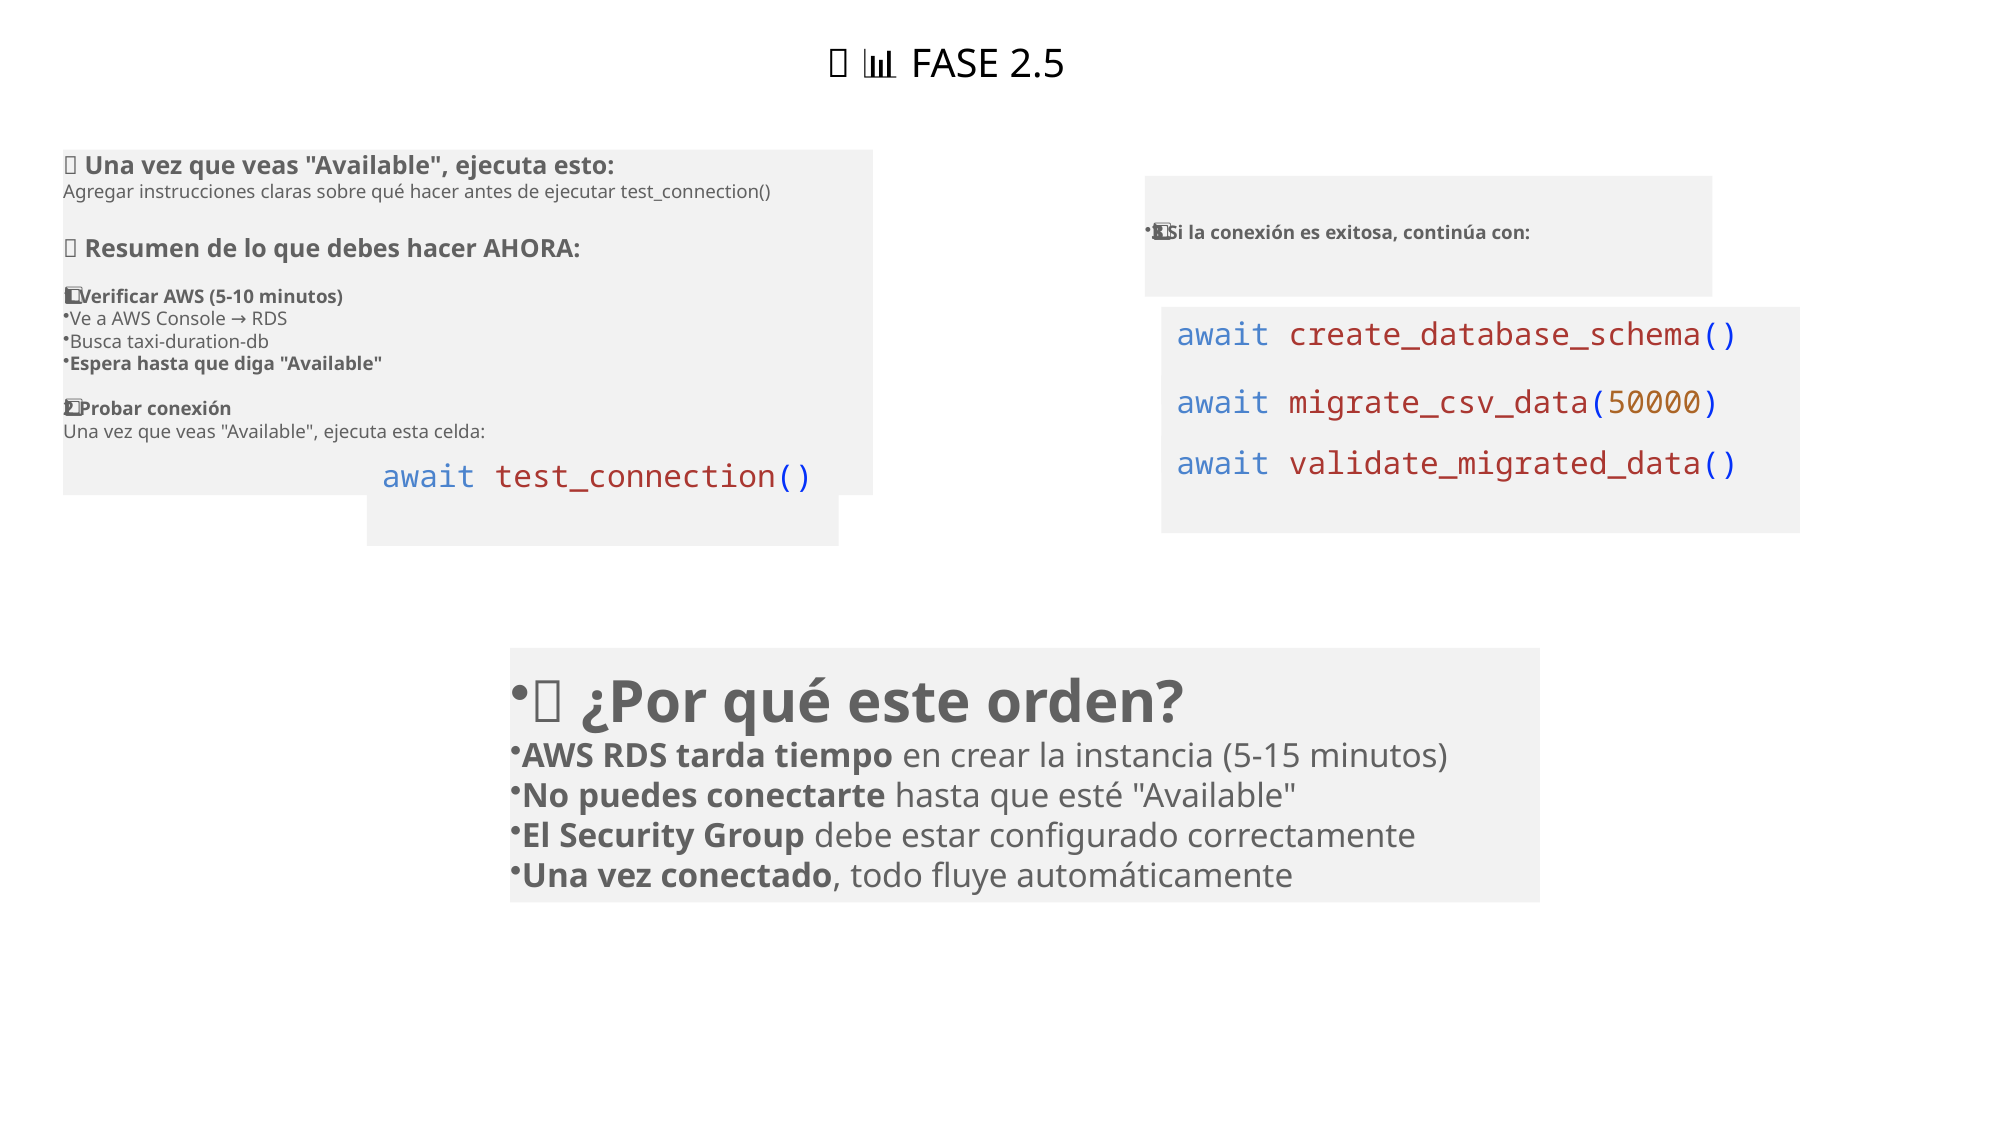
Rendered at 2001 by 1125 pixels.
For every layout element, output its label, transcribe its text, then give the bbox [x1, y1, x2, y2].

text_box 🧪 Una vez que veas "Available", ejecuta esto: Agregar instrucciones claras sobre qué hacer antes de ejecutar test_connection() 📝 Resumen de lo que debes hacer AHORA: 1️⃣ Verificar AWS (5-10 minutos) Ve a AWS Console → RDS Busca taxi-duration-db Espera hasta que diga "Available" 2️⃣ Probar conexión Una vez que veas "Available", ejecuta esta celda: [63, 149, 873, 496]
text_box 3️⃣ Si la conexión es exitosa, continúa con: [1144, 175, 1713, 297]
text_box await validate_migrated_data() [1161, 435, 1800, 534]
title ✅ 📊 FASE 2.5 [19, 22, 1883, 148]
text_box await create_database_schema() [1161, 306, 1800, 375]
text_box await migrate_csv_data(50000) [1161, 375, 1800, 435]
text_box await test_connection() [366, 448, 839, 546]
text_box 🎯 ¿Por qué este orden? AWS RDS tarda tiempo en crear la instancia (5-15 minutos) No puedes conectarte hasta que esté "Available" El Security Group debe estar configurado correctamente Una vez conectado, todo fluye automáticamente [510, 647, 1540, 903]
